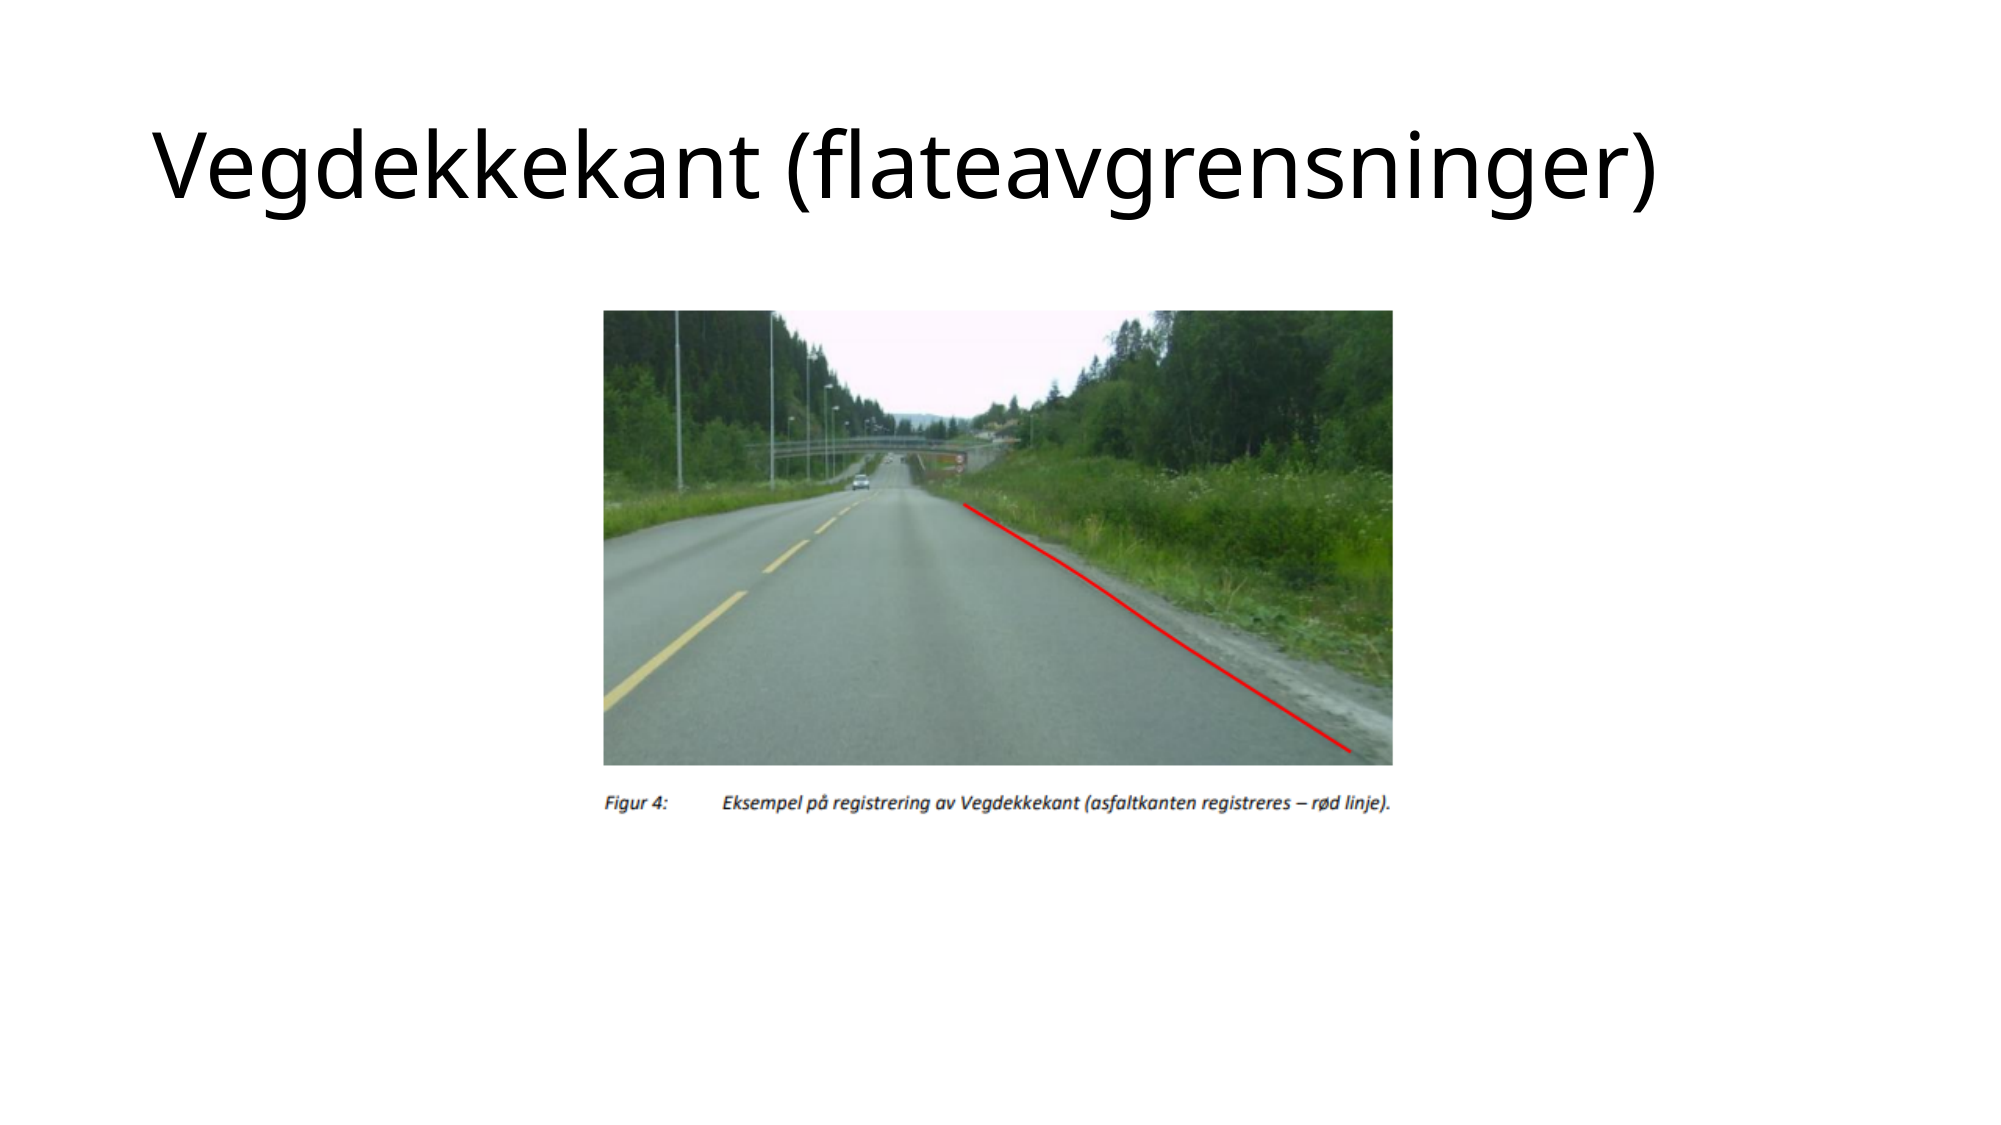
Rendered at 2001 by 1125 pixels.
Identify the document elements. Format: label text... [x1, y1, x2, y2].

title Vegdekkekant (flateavgrensninger) [137, 59, 1863, 278]
picture [596, 303, 1404, 822]
